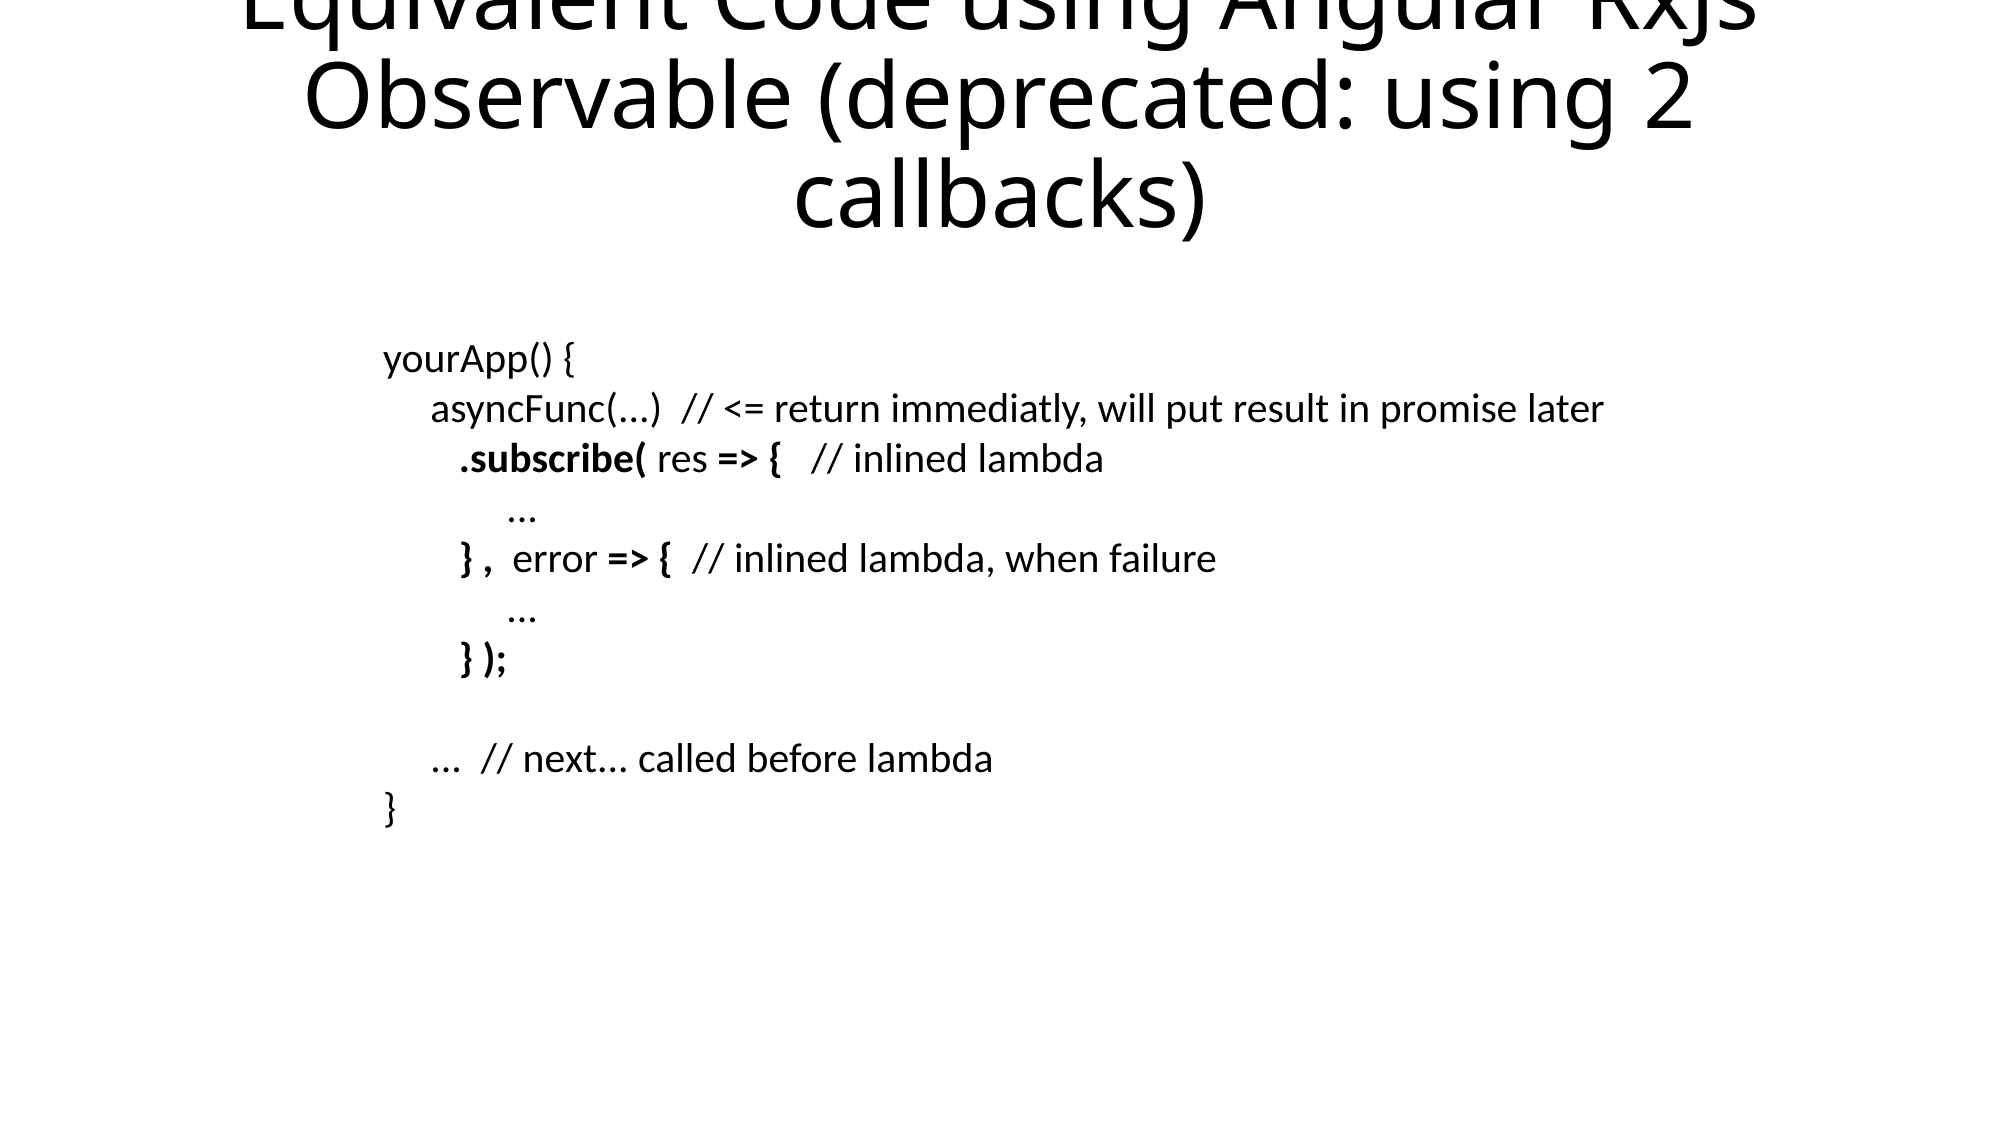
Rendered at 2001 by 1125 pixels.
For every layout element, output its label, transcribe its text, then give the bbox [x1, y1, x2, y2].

title Equivalent Code using Angular RxJs Observable (deprecated: using 2 callbacks) [137, 0, 1863, 199]
text_box yourApp() { asyncFunc(...) // <= return immediatly, will put result in promise later .subscribe( res => { // inlined lambda ... } , error => { // inlined lambda, when failure ... } ); ... // next... called before lambda } [368, 273, 1621, 839]
